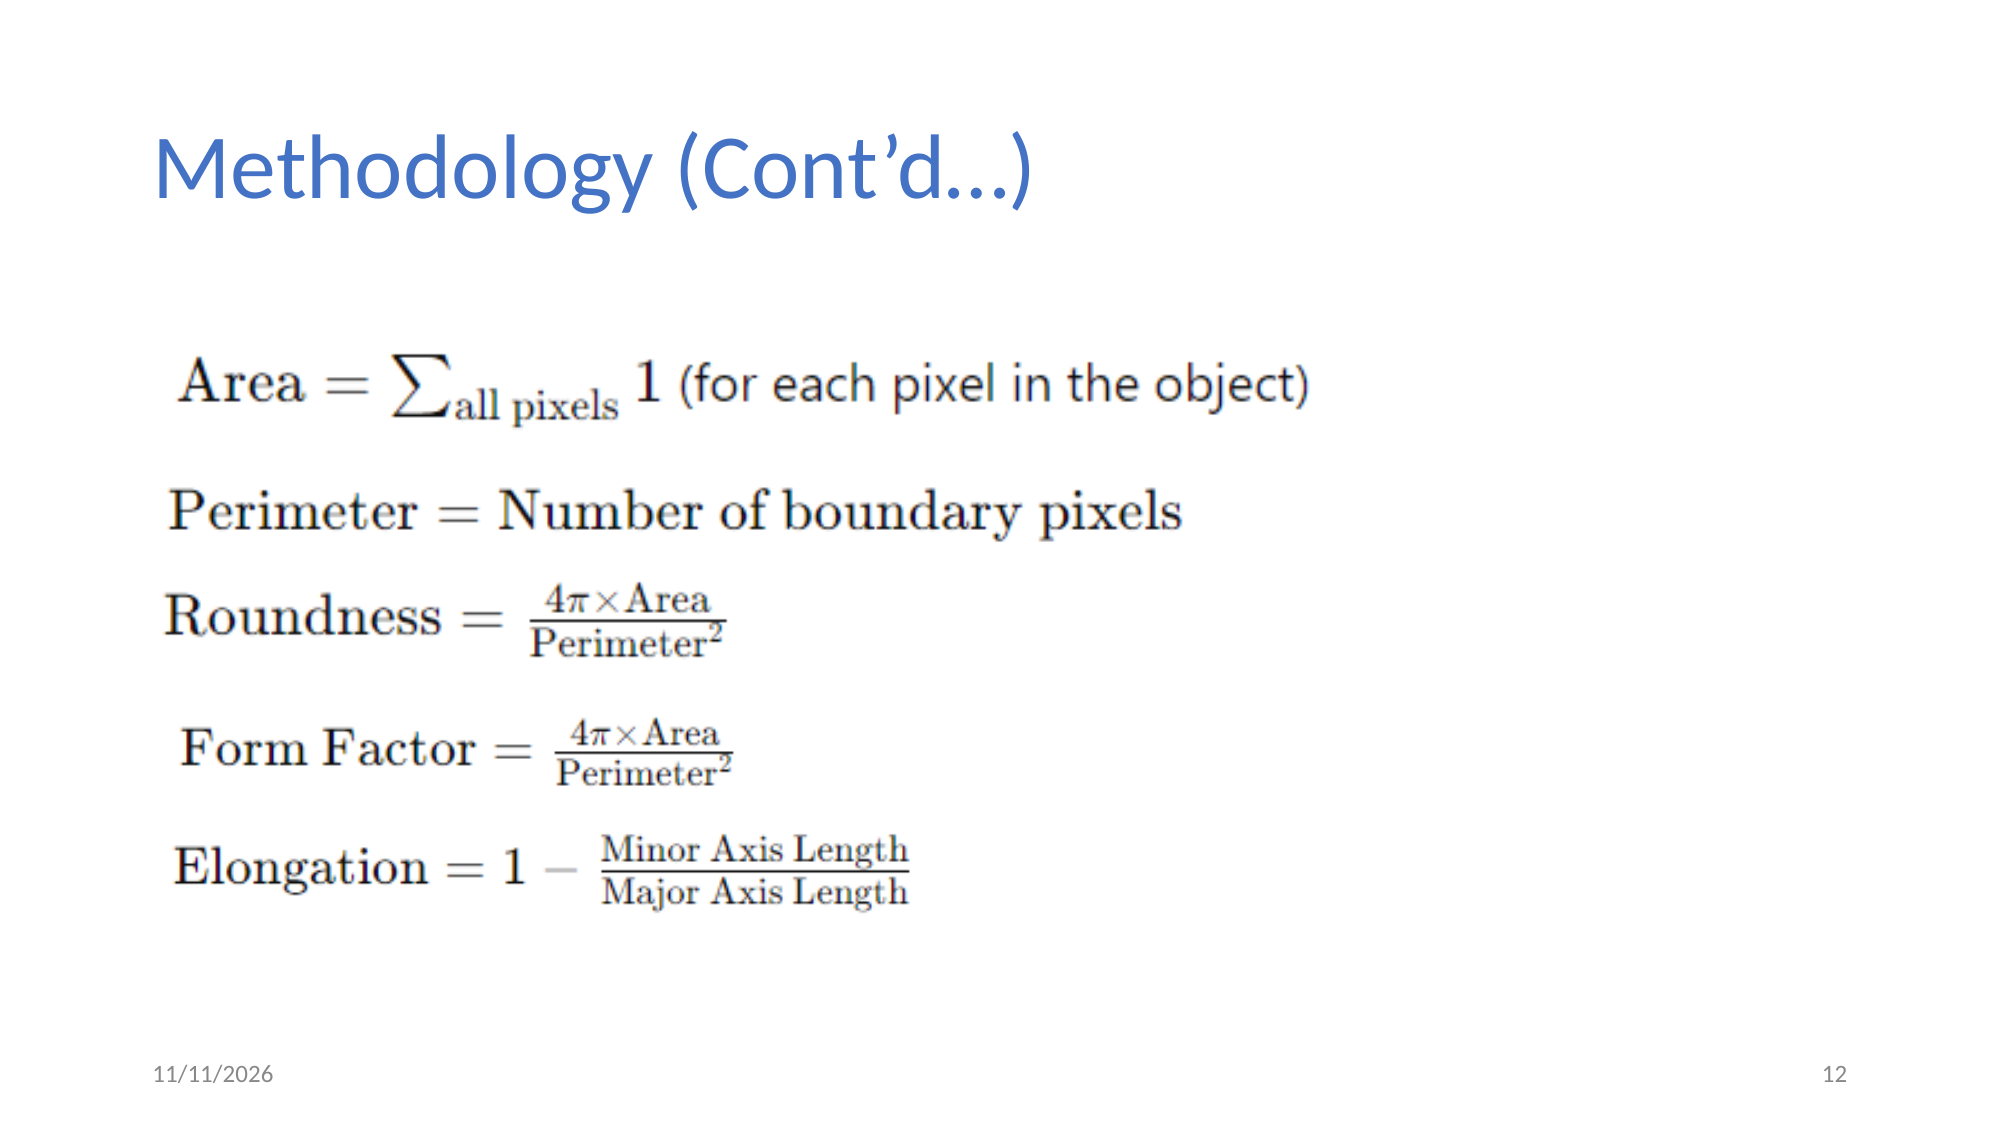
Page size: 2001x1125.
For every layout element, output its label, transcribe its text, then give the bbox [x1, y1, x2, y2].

title Methodology (Cont’d…) [137, 59, 1863, 278]
slide_number 12 [1412, 1042, 1863, 1103]
picture [137, 444, 1197, 559]
picture [137, 566, 779, 688]
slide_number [137, 1042, 588, 1103]
picture [147, 694, 959, 929]
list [156, 319, 1351, 441]
